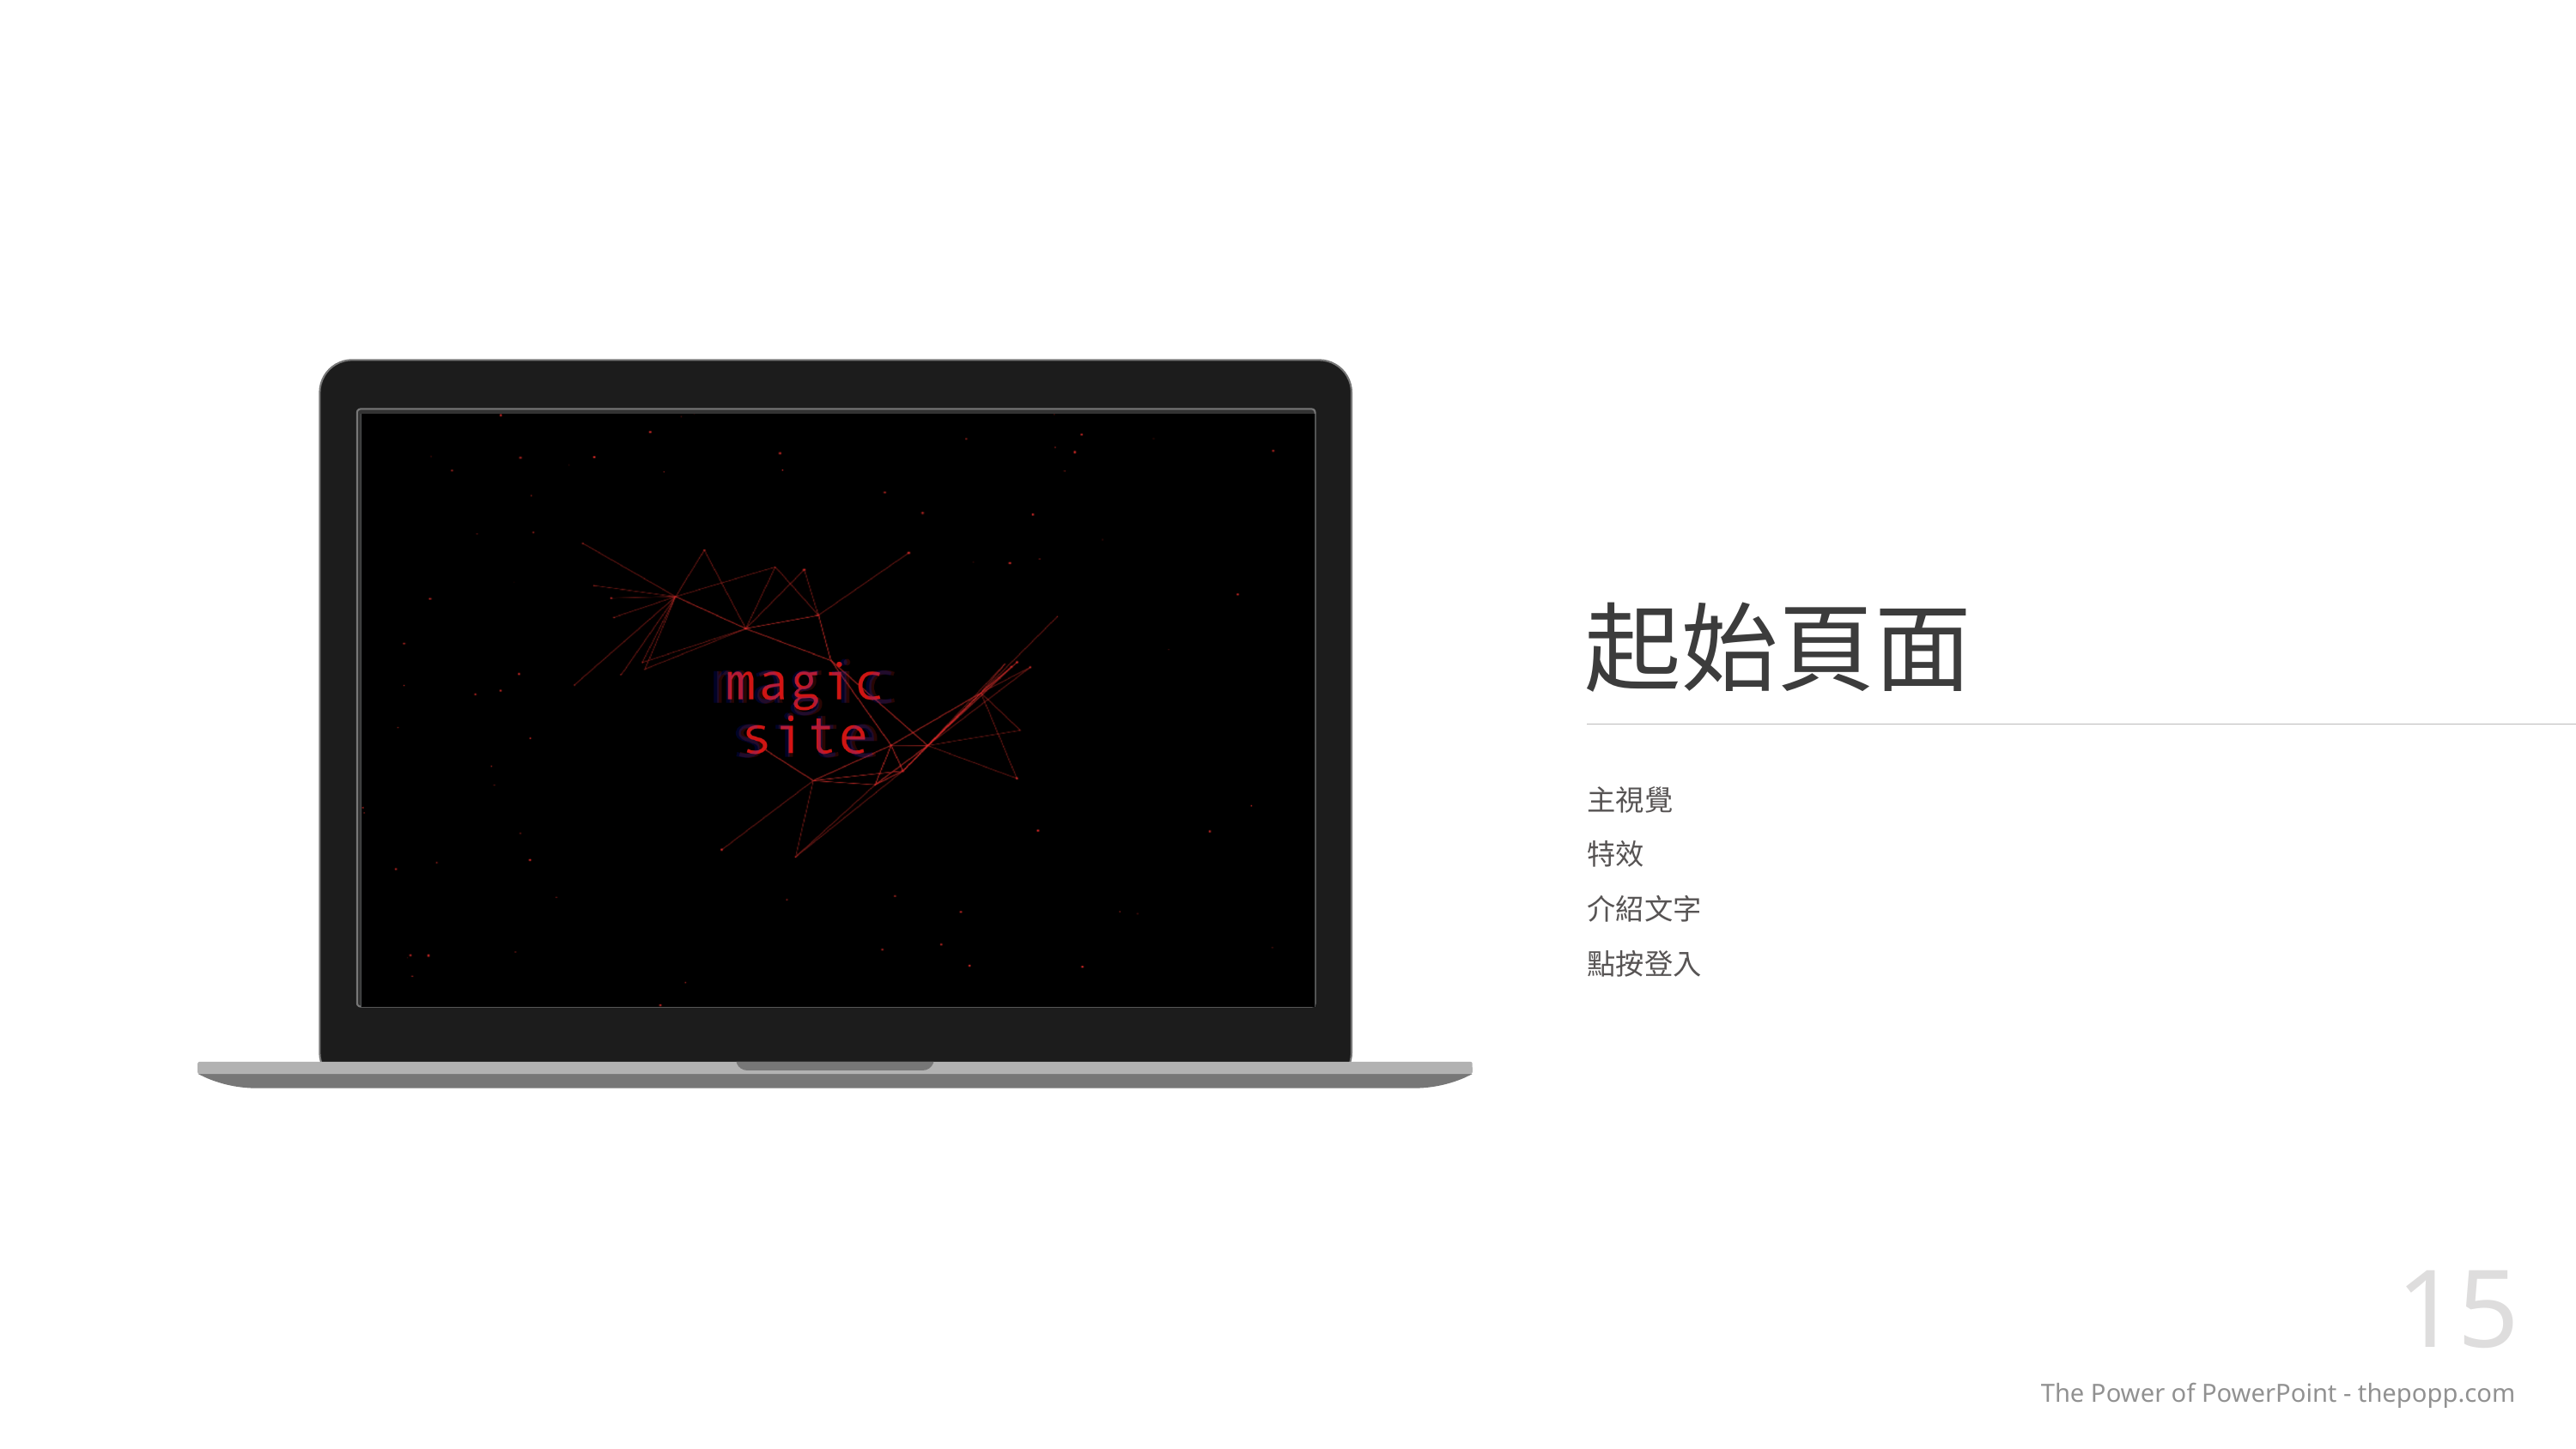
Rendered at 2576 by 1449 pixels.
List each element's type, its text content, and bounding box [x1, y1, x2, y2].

slide_number 15 [2150, 1250, 2532, 1393]
footer The Power of PowerPoint - thepopp.com [1573, 1354, 2529, 1432]
picture [361, 414, 1315, 1007]
title 起始頁面 [1571, 314, 2300, 711]
list 主視覺 特效 介紹文字 點按登入 [1574, 755, 2303, 1181]
